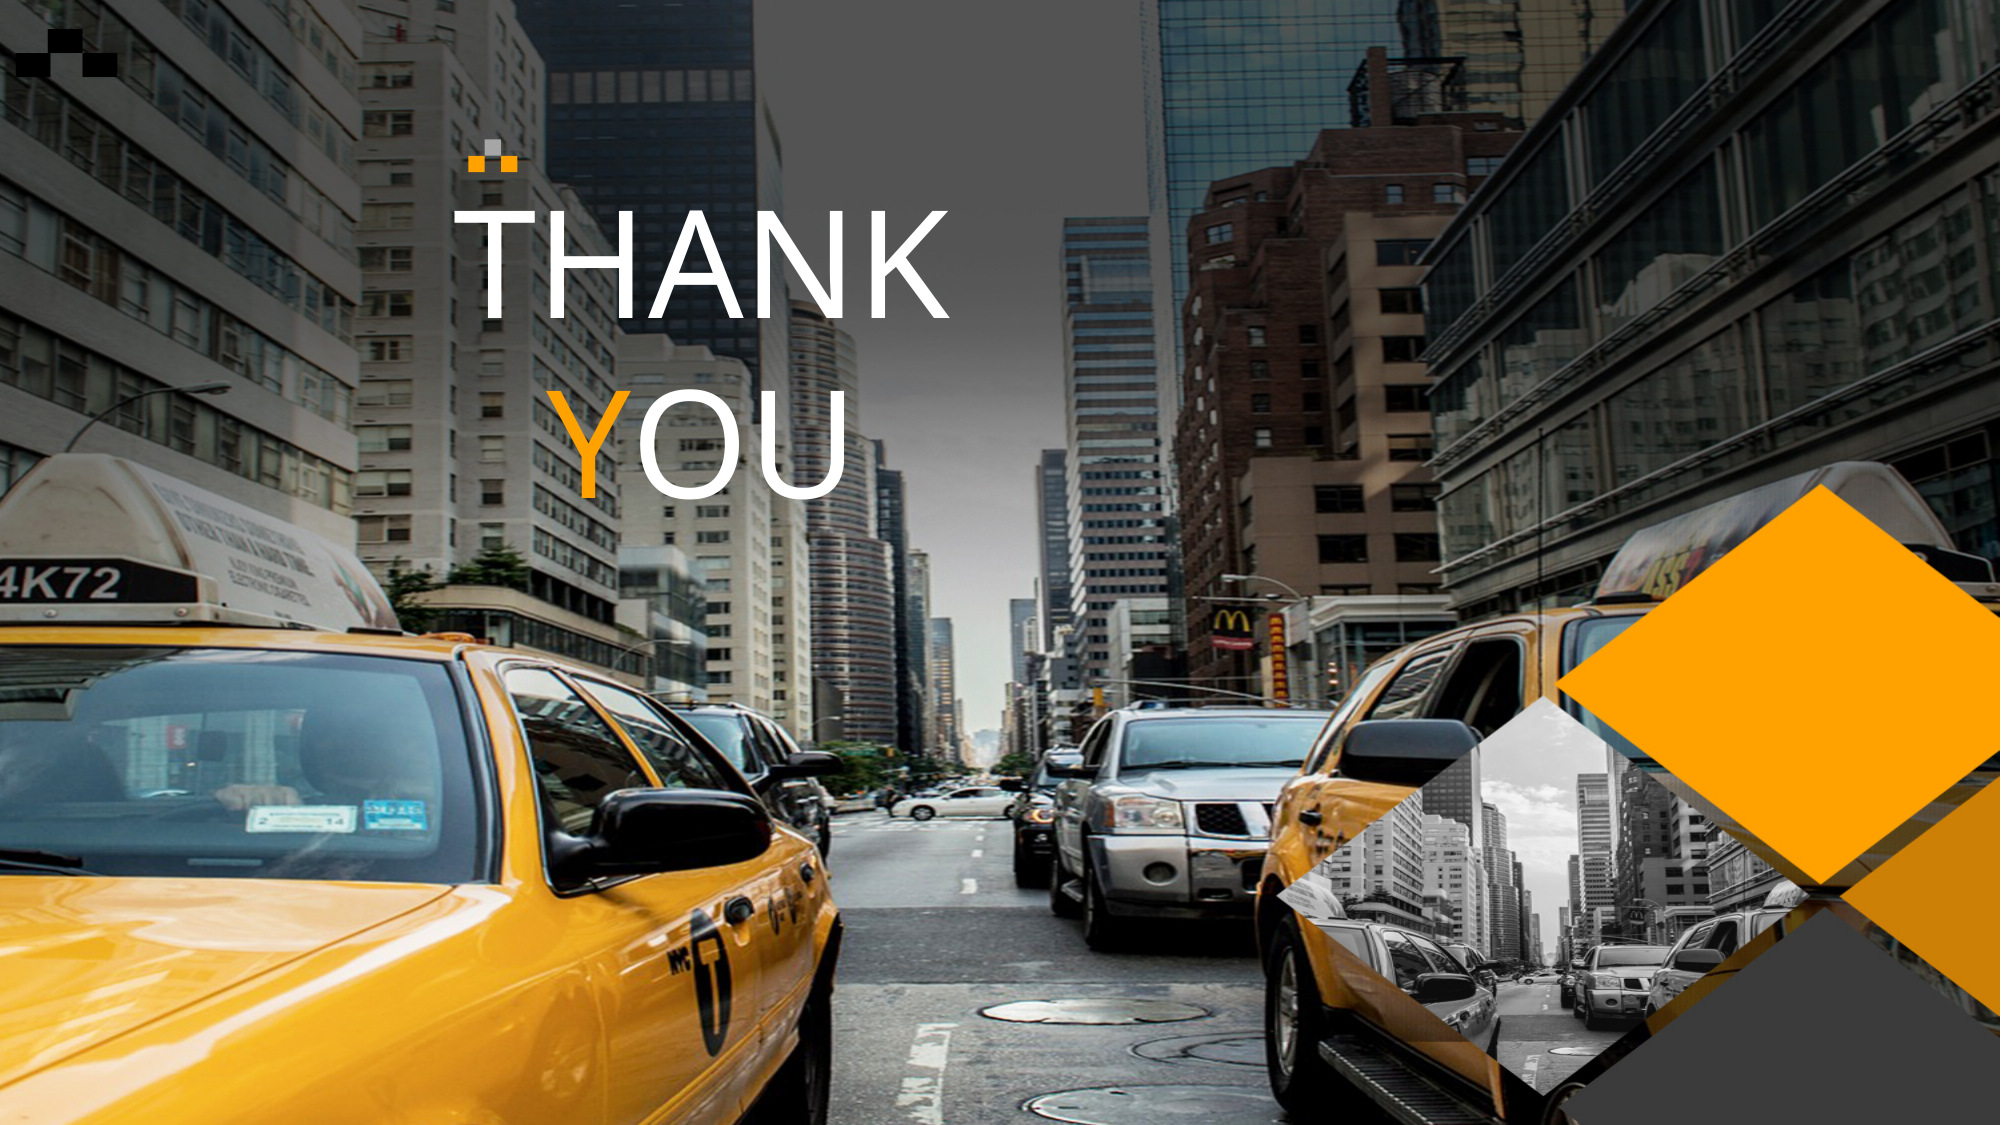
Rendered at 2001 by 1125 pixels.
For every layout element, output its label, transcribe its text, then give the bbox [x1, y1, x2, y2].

title THANK YOU [350, 160, 1055, 551]
picture [0, 0, 2000, 1125]
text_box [468, 139, 518, 173]
